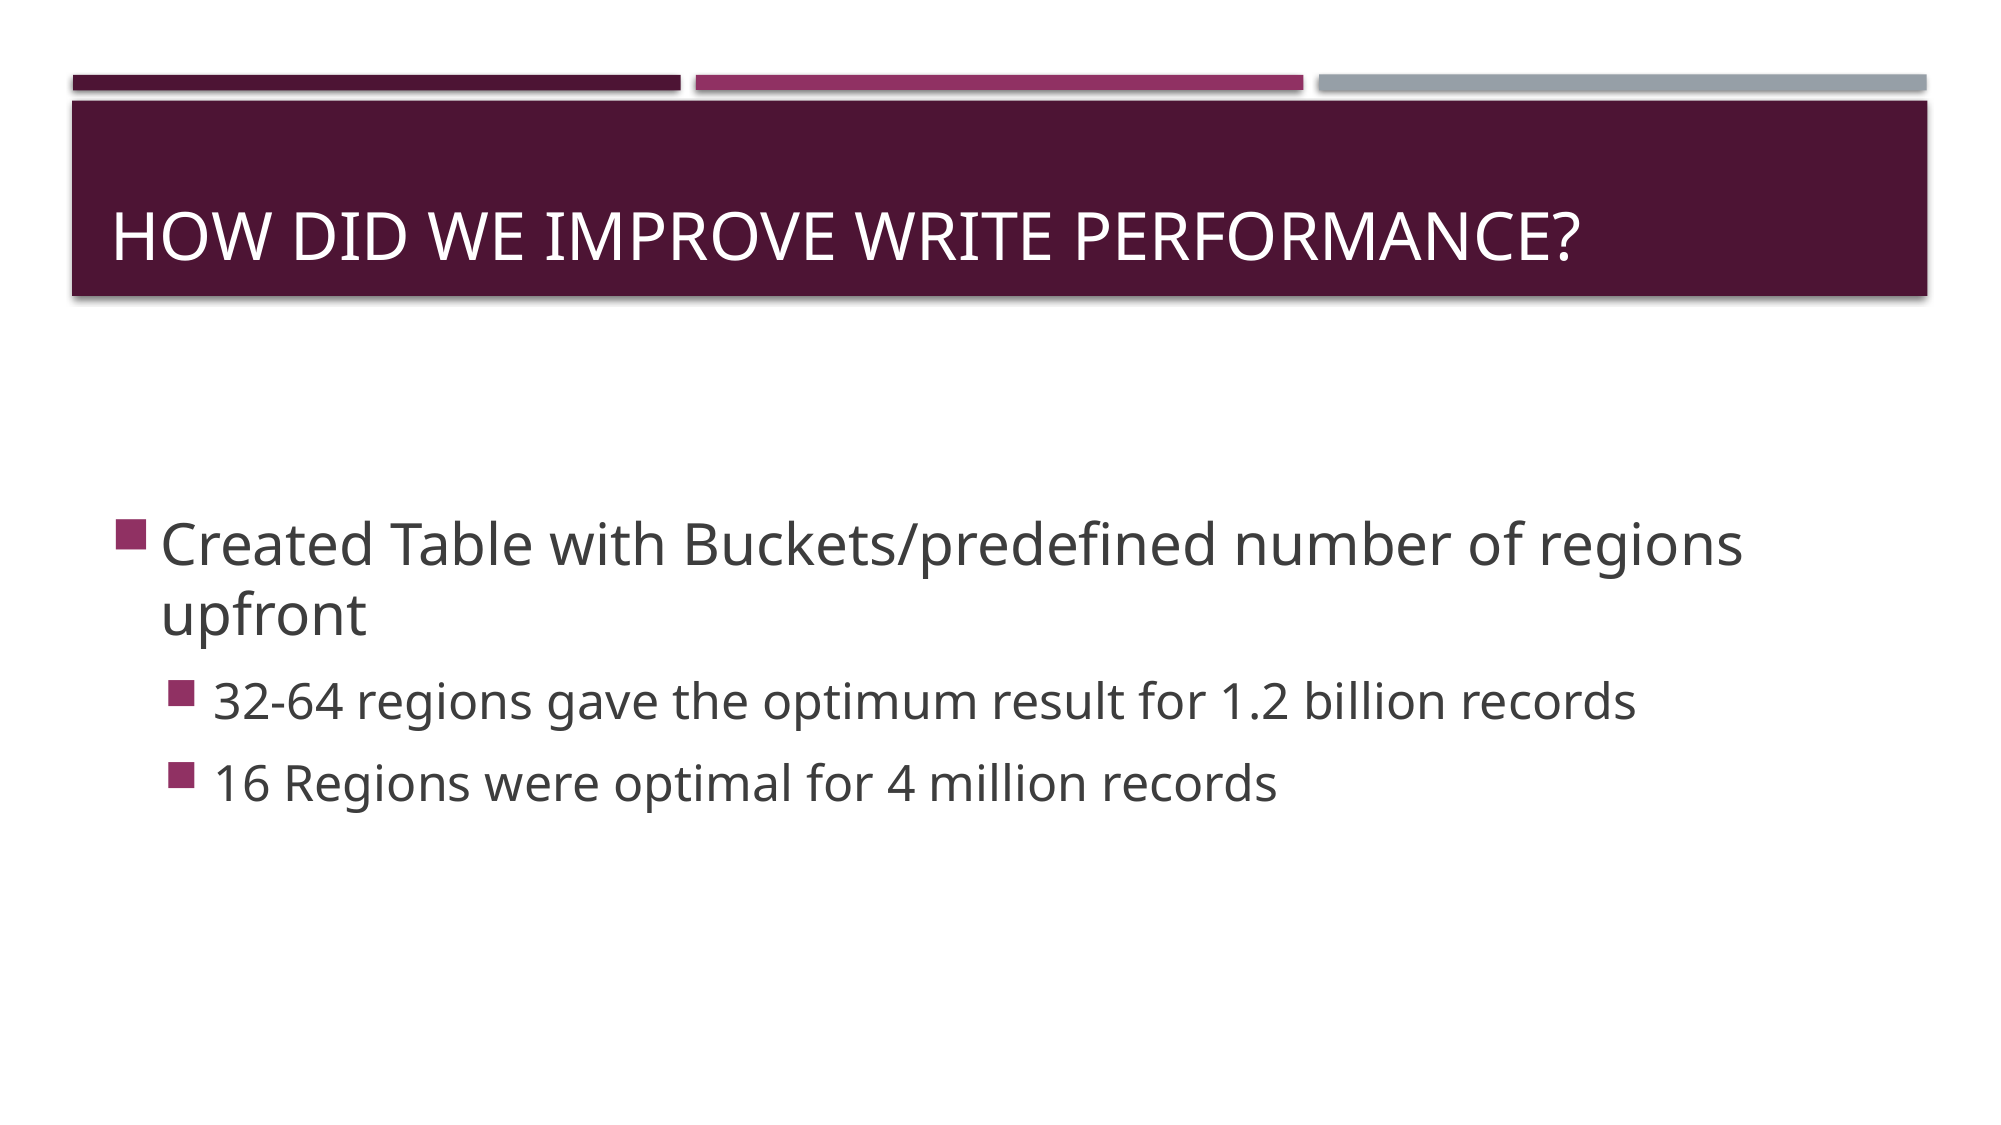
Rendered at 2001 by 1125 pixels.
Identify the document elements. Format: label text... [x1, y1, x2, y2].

title How did we improve WRITE Performance? [95, 115, 1905, 282]
list Created Table with Buckets/predefined number of regions upfront 32-64 regions gave the optimum result for 1.2 billion records 16 Regions were optimal for 4 million records [95, 357, 1905, 962]
